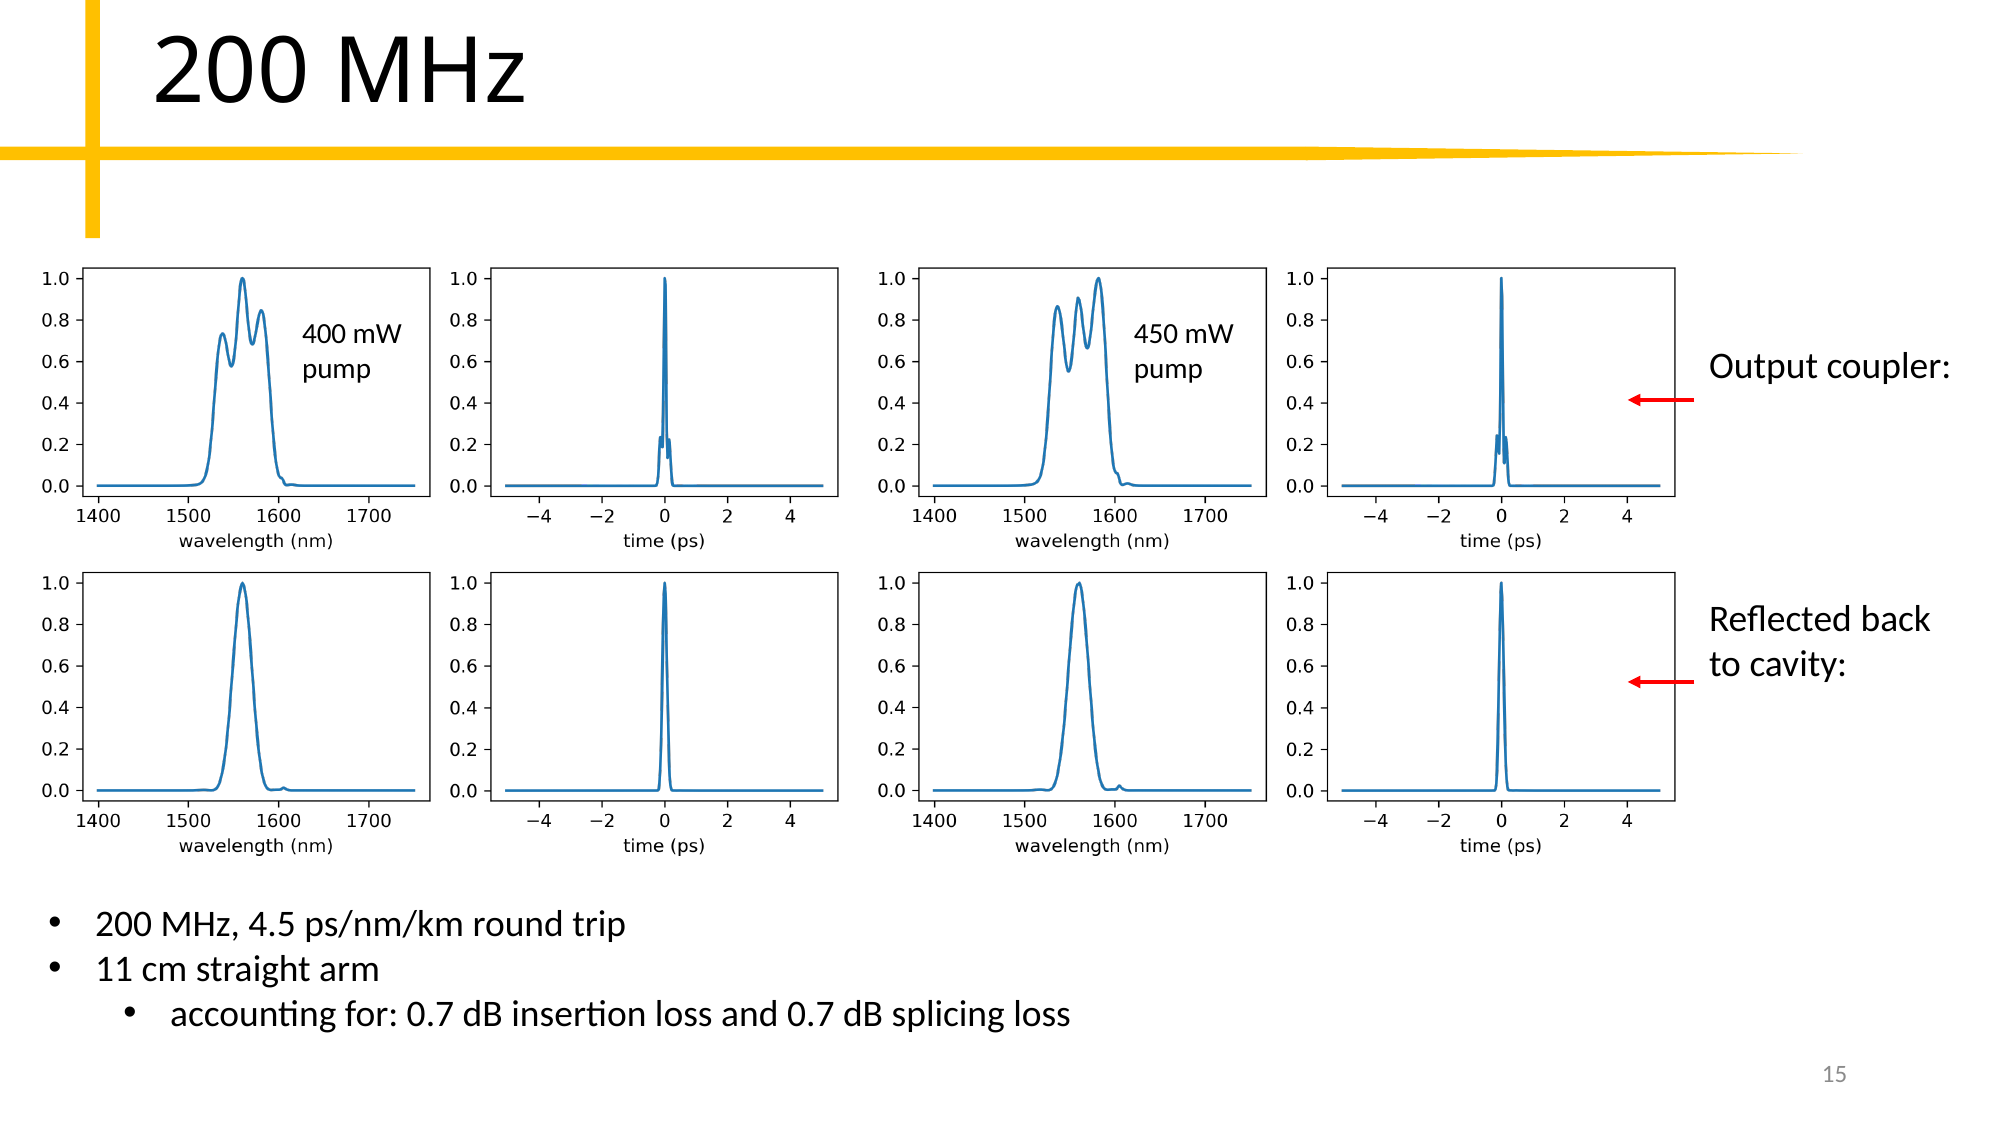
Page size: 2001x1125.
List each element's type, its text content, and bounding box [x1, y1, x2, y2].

slide_number 15 [1412, 1042, 1863, 1103]
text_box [21, 248, 1695, 877]
title 200 MHz [137, 0, 1863, 147]
text_box 200 MHz, 4.5 ps/nm/km round trip 11 cm straight arm accounting for: 0.7 dB insertion loss and 0.7 dB splicing loss [33, 891, 1088, 1041]
